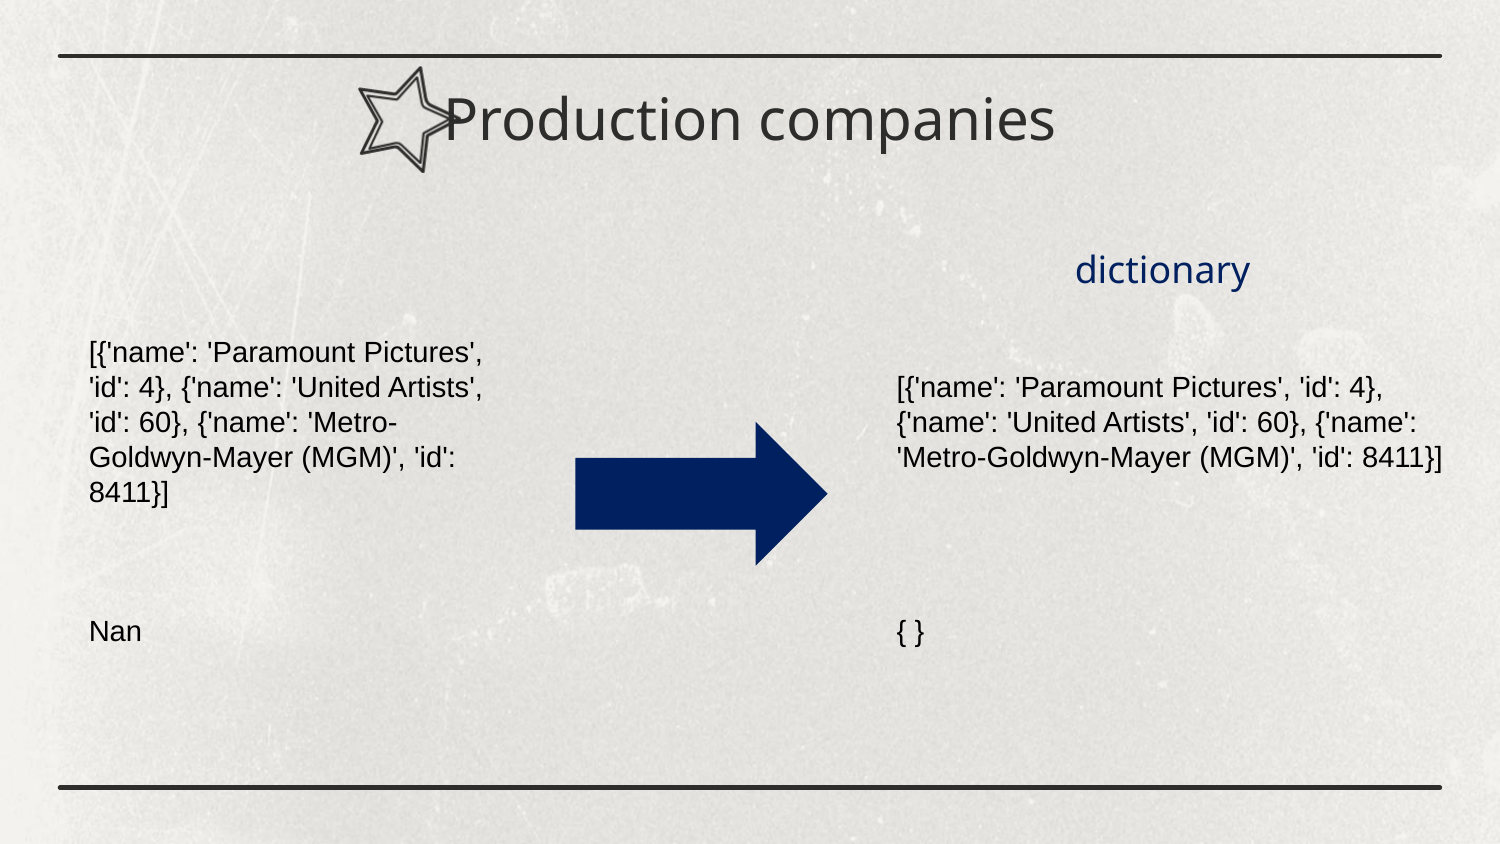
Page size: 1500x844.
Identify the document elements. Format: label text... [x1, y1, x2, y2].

text_box Nan [74, 604, 223, 655]
text_box [{'name': 'Paramount Pictures', 'id': 4}, {'name': 'United Artists', 'id': 60}, {'name': 'Metro-Goldwyn-Mayer (MGM)', 'id': 8411}] [73, 325, 501, 516]
picture [0, 0, 1500, 844]
text_box dictionary [1022, 239, 1303, 299]
text_box [{'name': 'Paramount Pictures', 'id': 4}, {'name': 'United Artists', 'id': 60}, {'name': 'Metro-Goldwyn-Mayer (MGM)', 'id': 8411}] [881, 361, 1469, 481]
text_box [573, 419, 830, 568]
text_box { } [881, 604, 1031, 655]
title Production companies [118, 66, 1382, 182]
